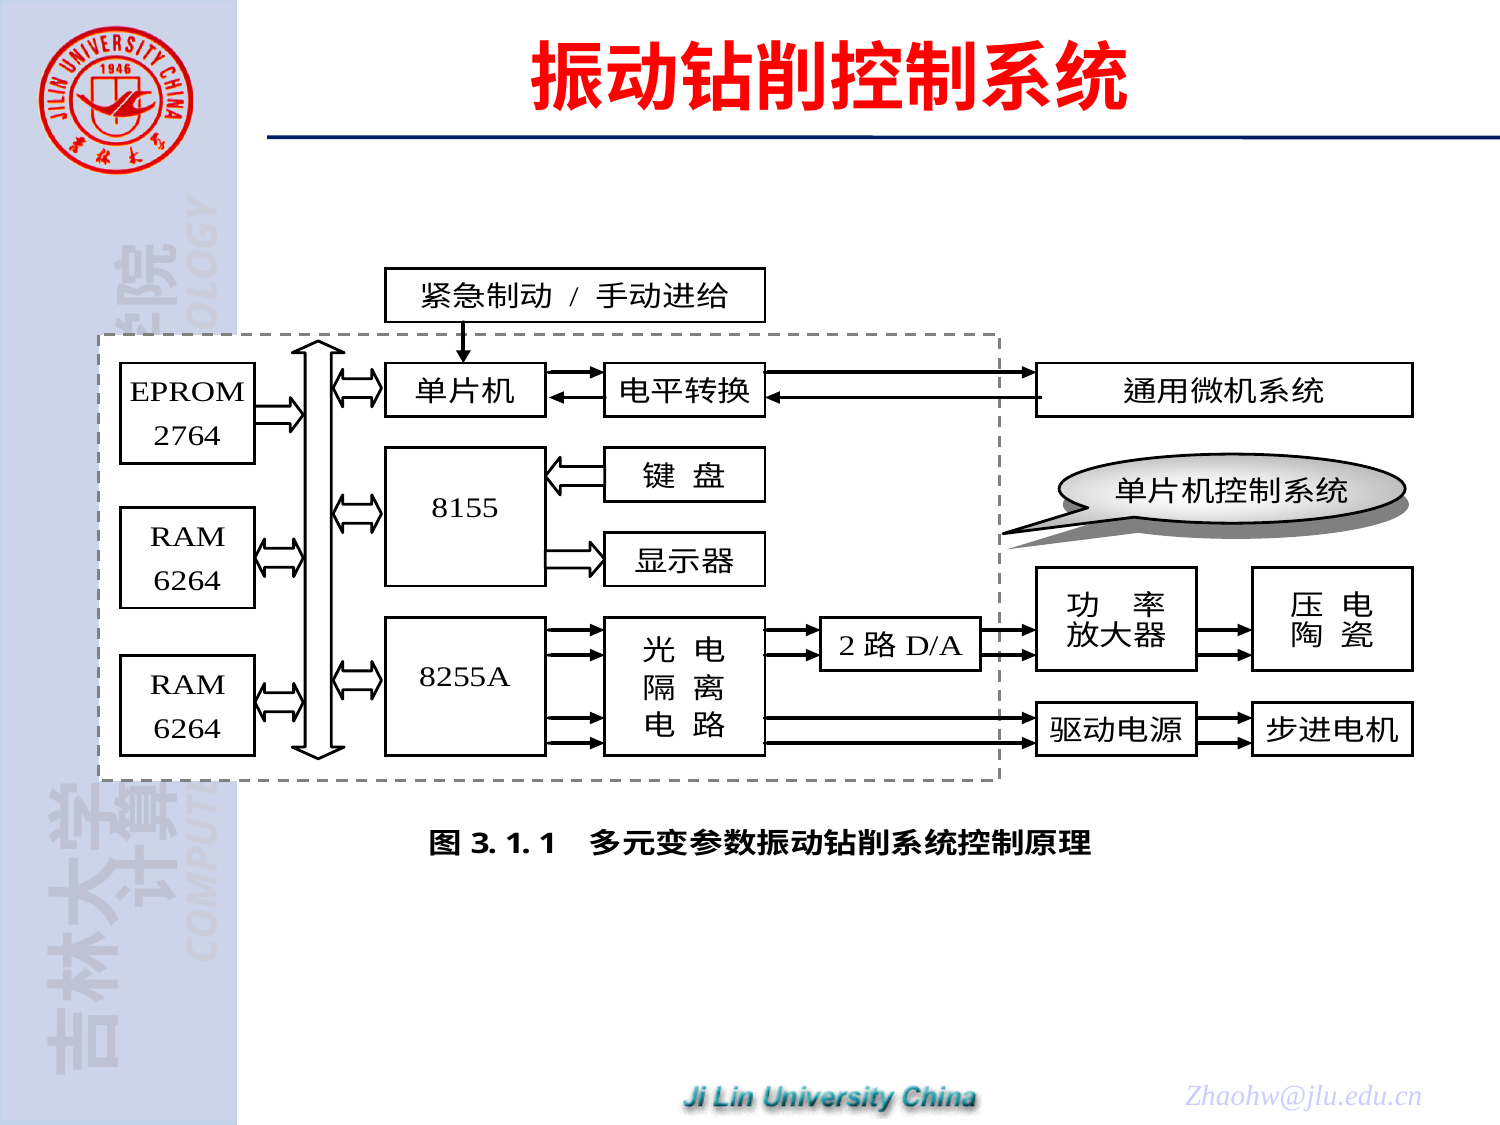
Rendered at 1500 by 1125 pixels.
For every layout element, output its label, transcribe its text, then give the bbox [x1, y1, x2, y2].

title 振动钻削控制系统 [274, 12, 1401, 138]
picture [37, 24, 194, 175]
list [64, 230, 1447, 918]
